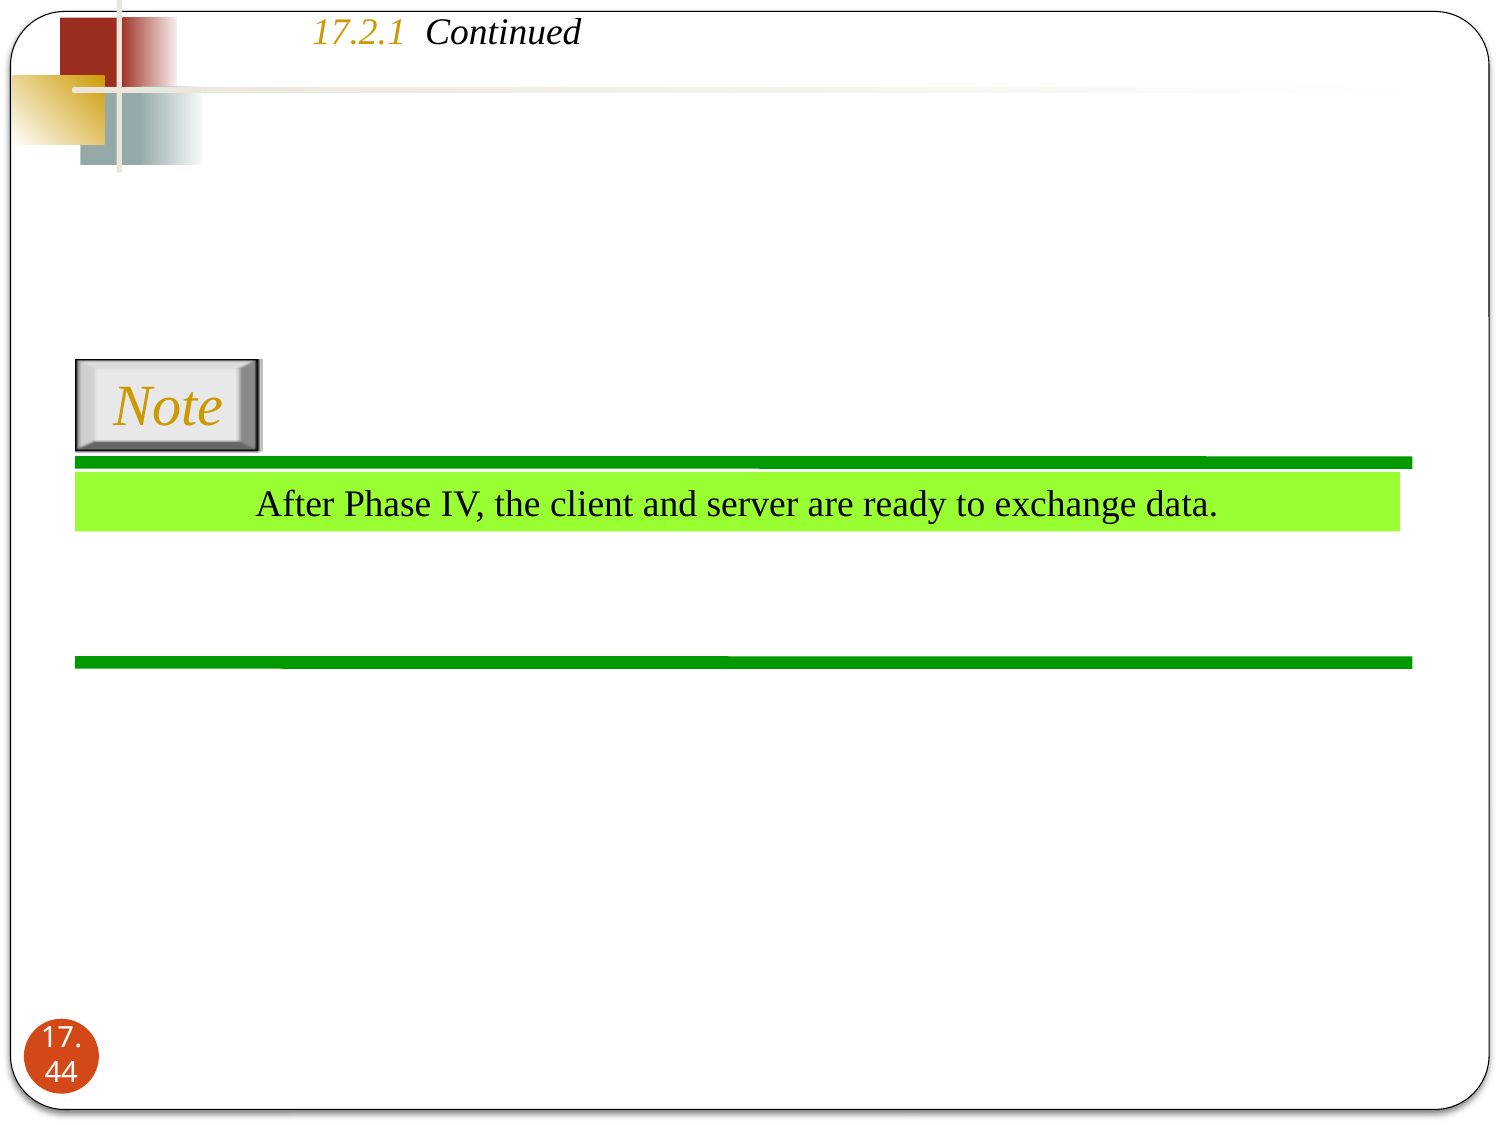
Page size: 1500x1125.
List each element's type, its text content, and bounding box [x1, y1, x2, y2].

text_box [74, 359, 263, 453]
text_box 17.2.1 Continued [297, 0, 597, 60]
text_box After Phase IV, the client and server are ready to exchange data. [75, 471, 1400, 532]
text_box [116, 93, 122, 173]
text_box [12, 75, 105, 145]
text_box [122, 17, 177, 86]
text_box [116, 0, 122, 87]
text_box [72, 87, 1423, 93]
text_box [141, 93, 202, 165]
slide_number 17.44 [23, 1018, 99, 1094]
text_box [80, 93, 116, 165]
text_box [122, 93, 141, 165]
text_box [60, 17, 116, 86]
